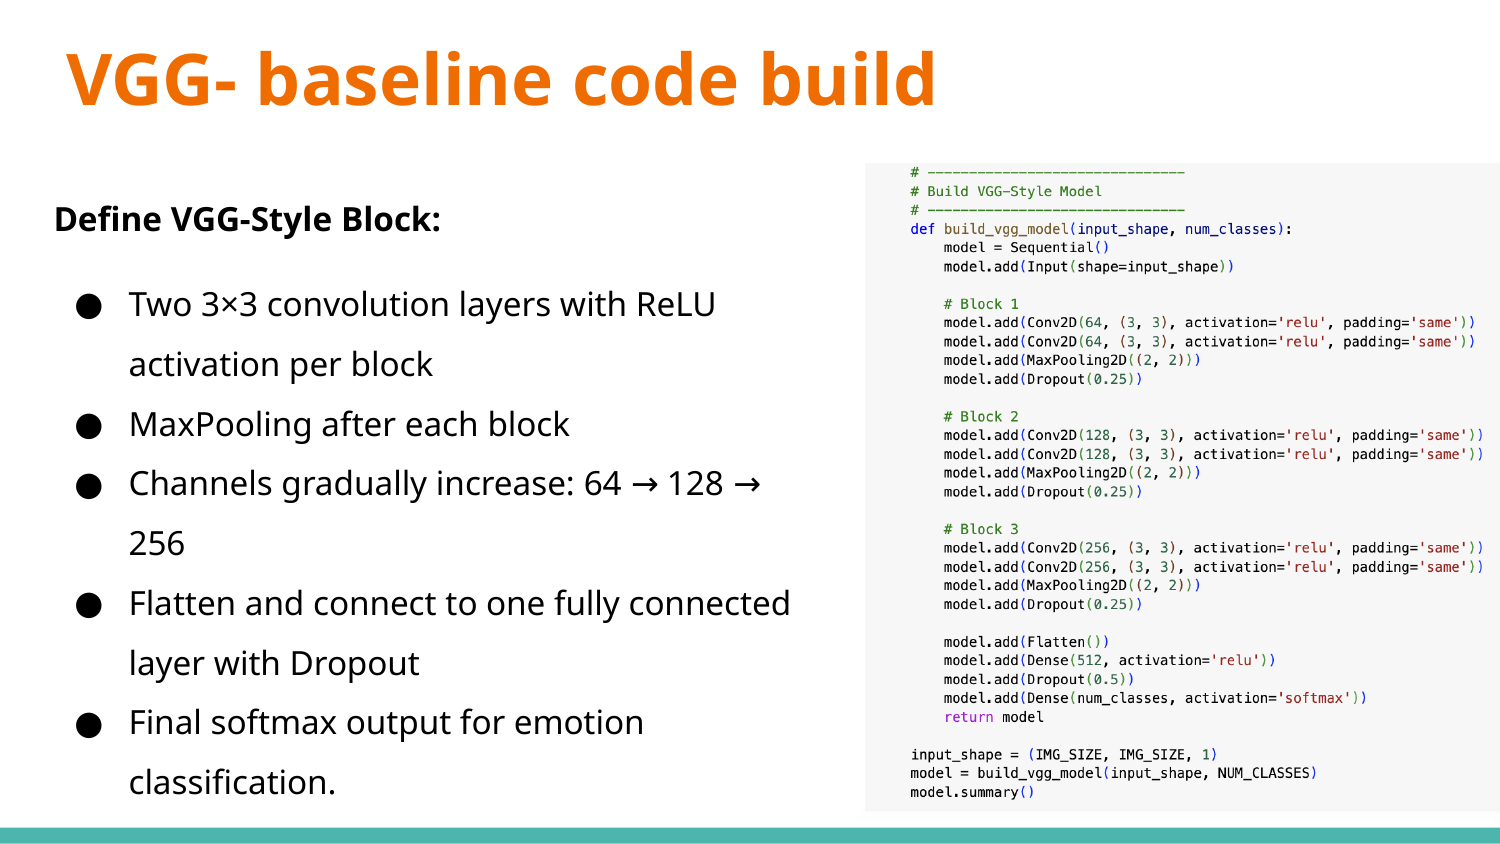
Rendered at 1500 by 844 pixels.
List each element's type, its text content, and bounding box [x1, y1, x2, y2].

list Define VGG-Style Block: Two 3×3 convolution layers with ReLU activation per block MaxPooling after each block Channels gradually increase: 64 → 128 → 256 Flatten and connect to one fully connected layer with Dropout Final softmax output for emotion classification. [38, 163, 814, 844]
picture [858, 163, 1500, 819]
title VGG- baseline code build [51, 19, 1449, 136]
